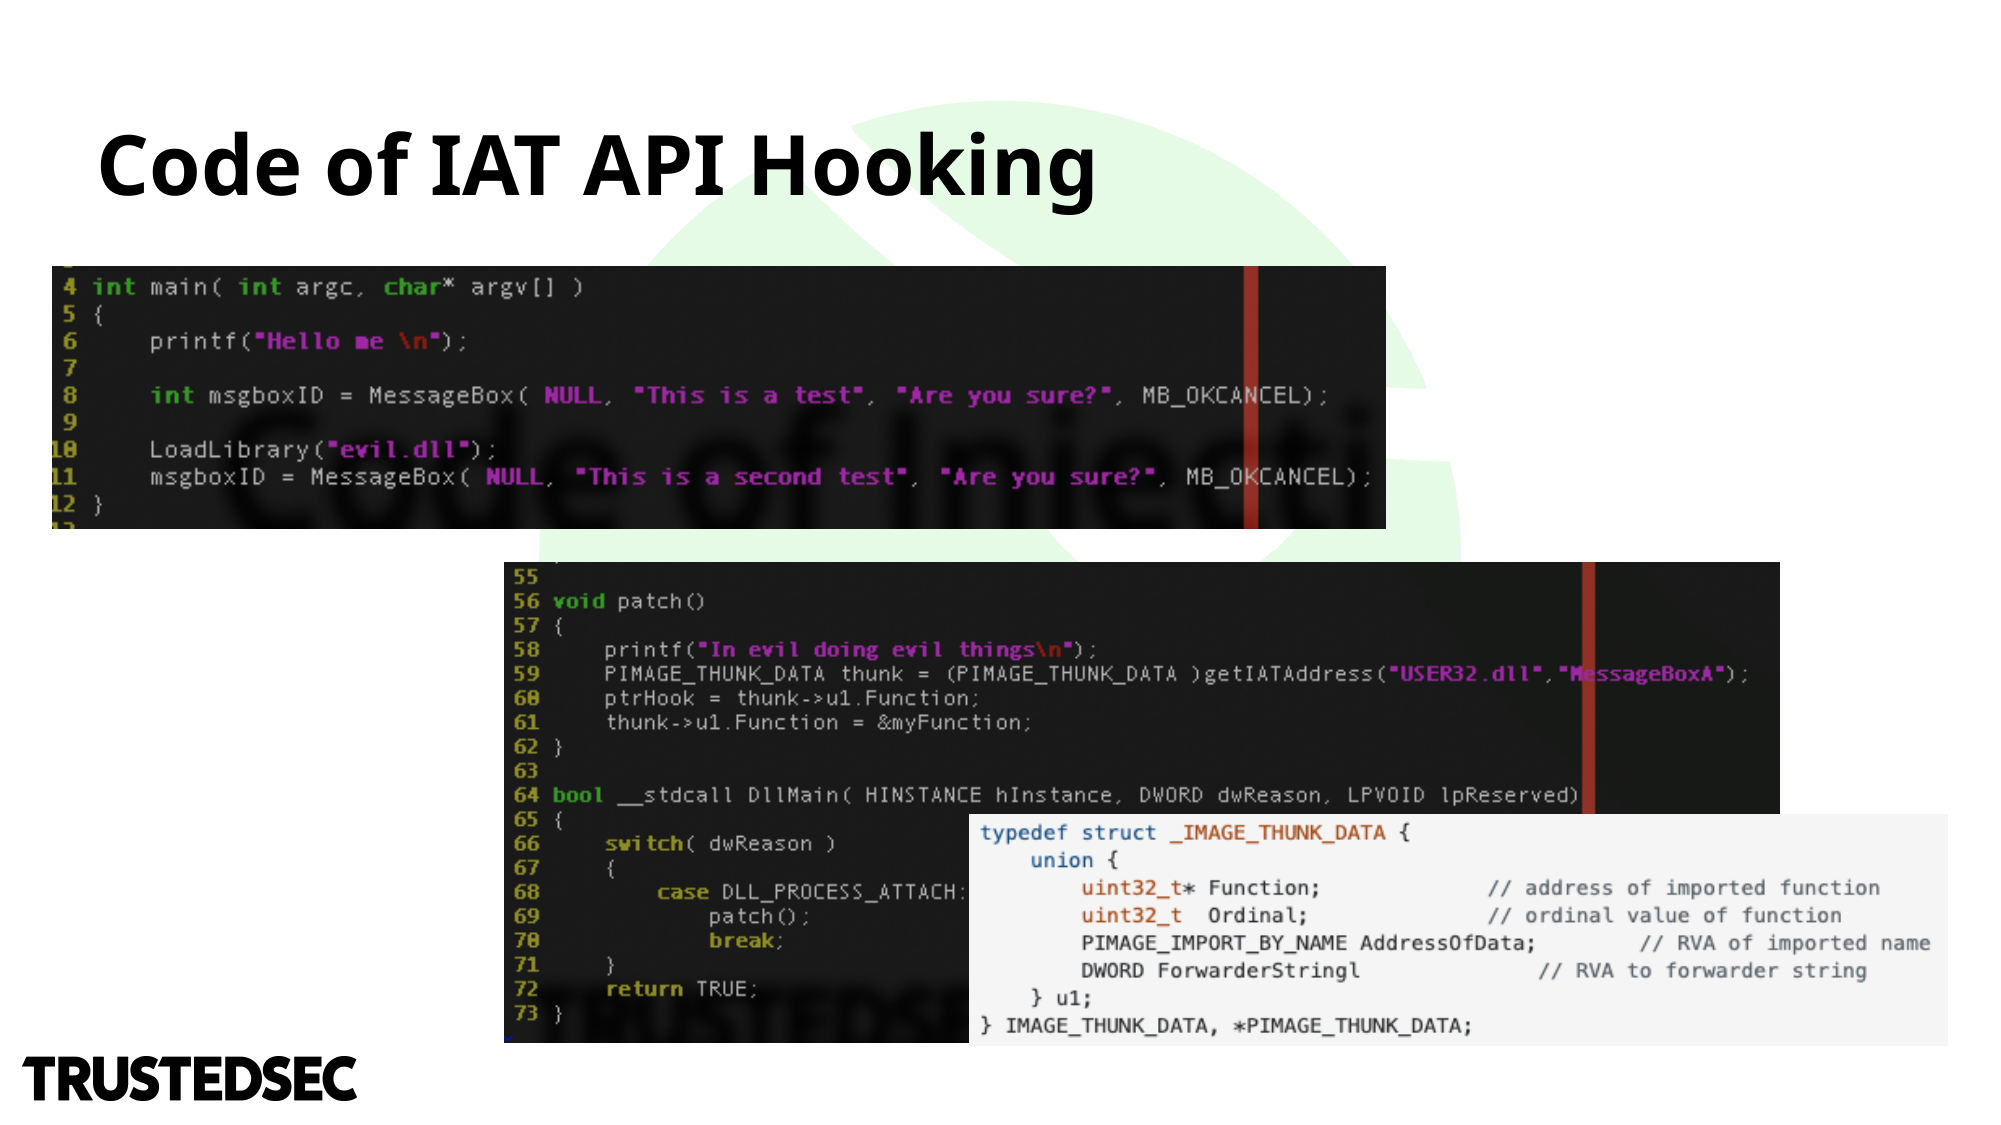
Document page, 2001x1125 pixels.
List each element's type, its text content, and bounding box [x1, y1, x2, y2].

picture [504, 562, 1948, 1046]
title Code of IAT API Hooking [81, 59, 1948, 278]
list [52, 266, 1386, 530]
picture [22, 1056, 357, 1101]
